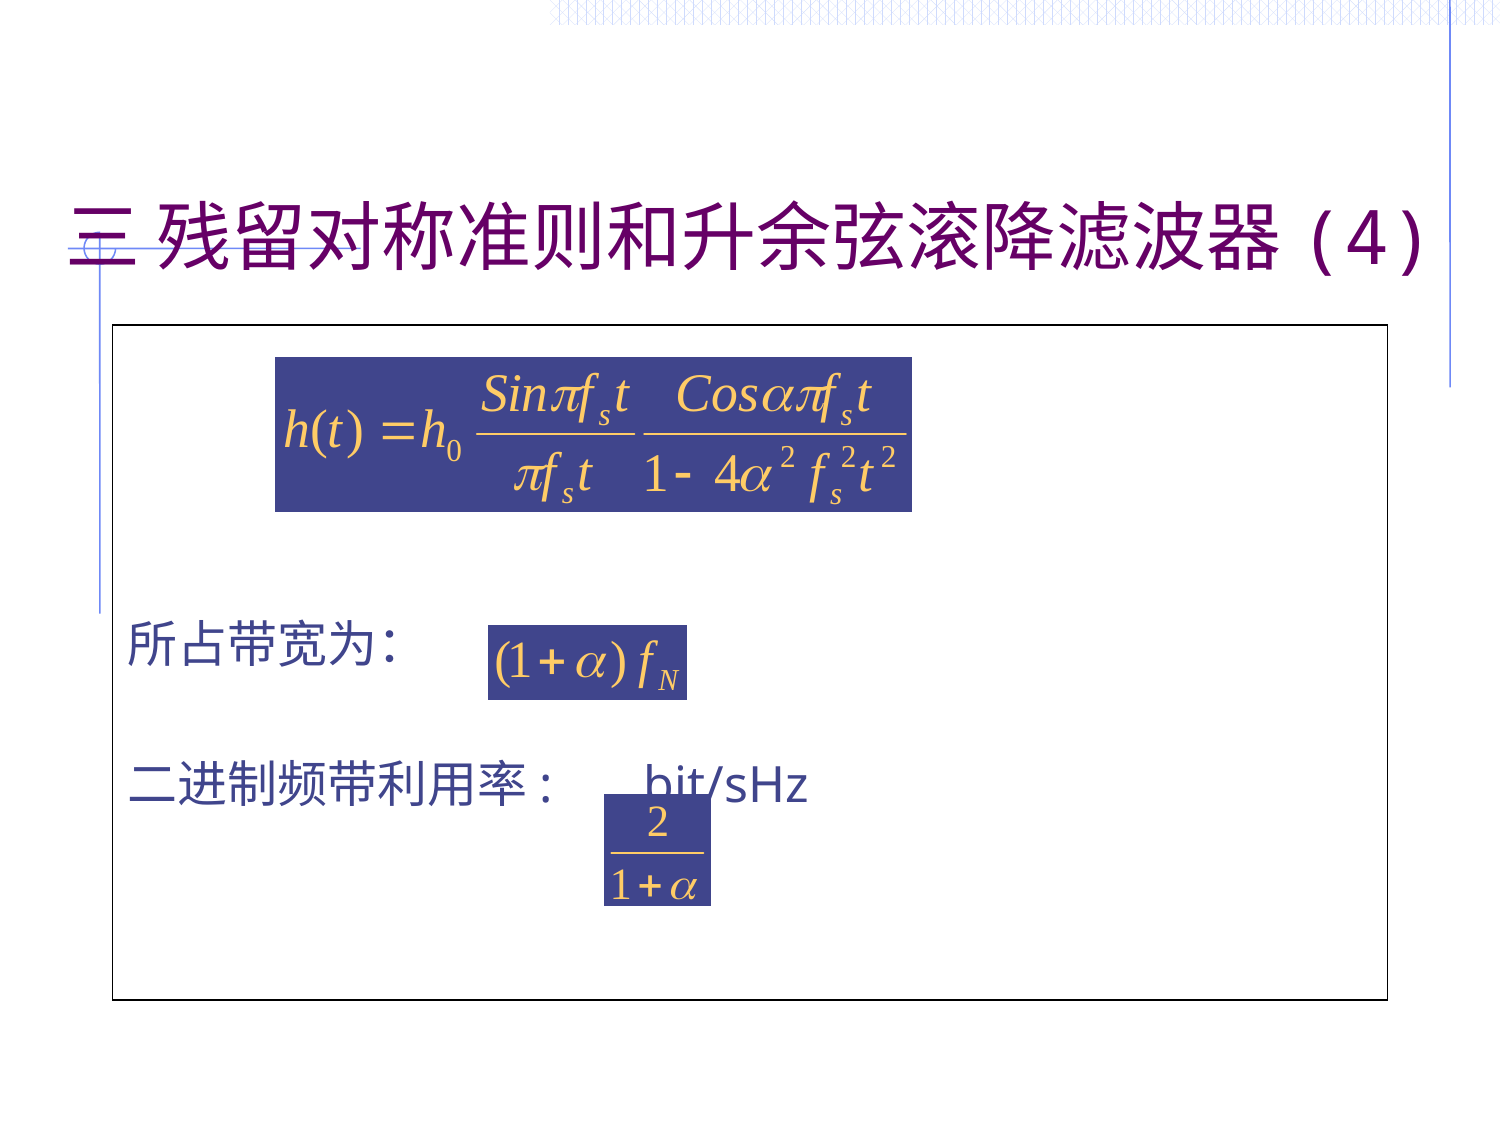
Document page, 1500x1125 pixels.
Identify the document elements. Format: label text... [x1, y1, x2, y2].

list 所占带宽为： 二进制频带利用率: bit/sHz [112, 324, 1388, 1001]
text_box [487, 624, 688, 701]
title 三 残留对称准则和升余弦滚降滤波器(4) [49, 99, 1463, 288]
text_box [274, 356, 913, 513]
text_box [603, 793, 711, 907]
